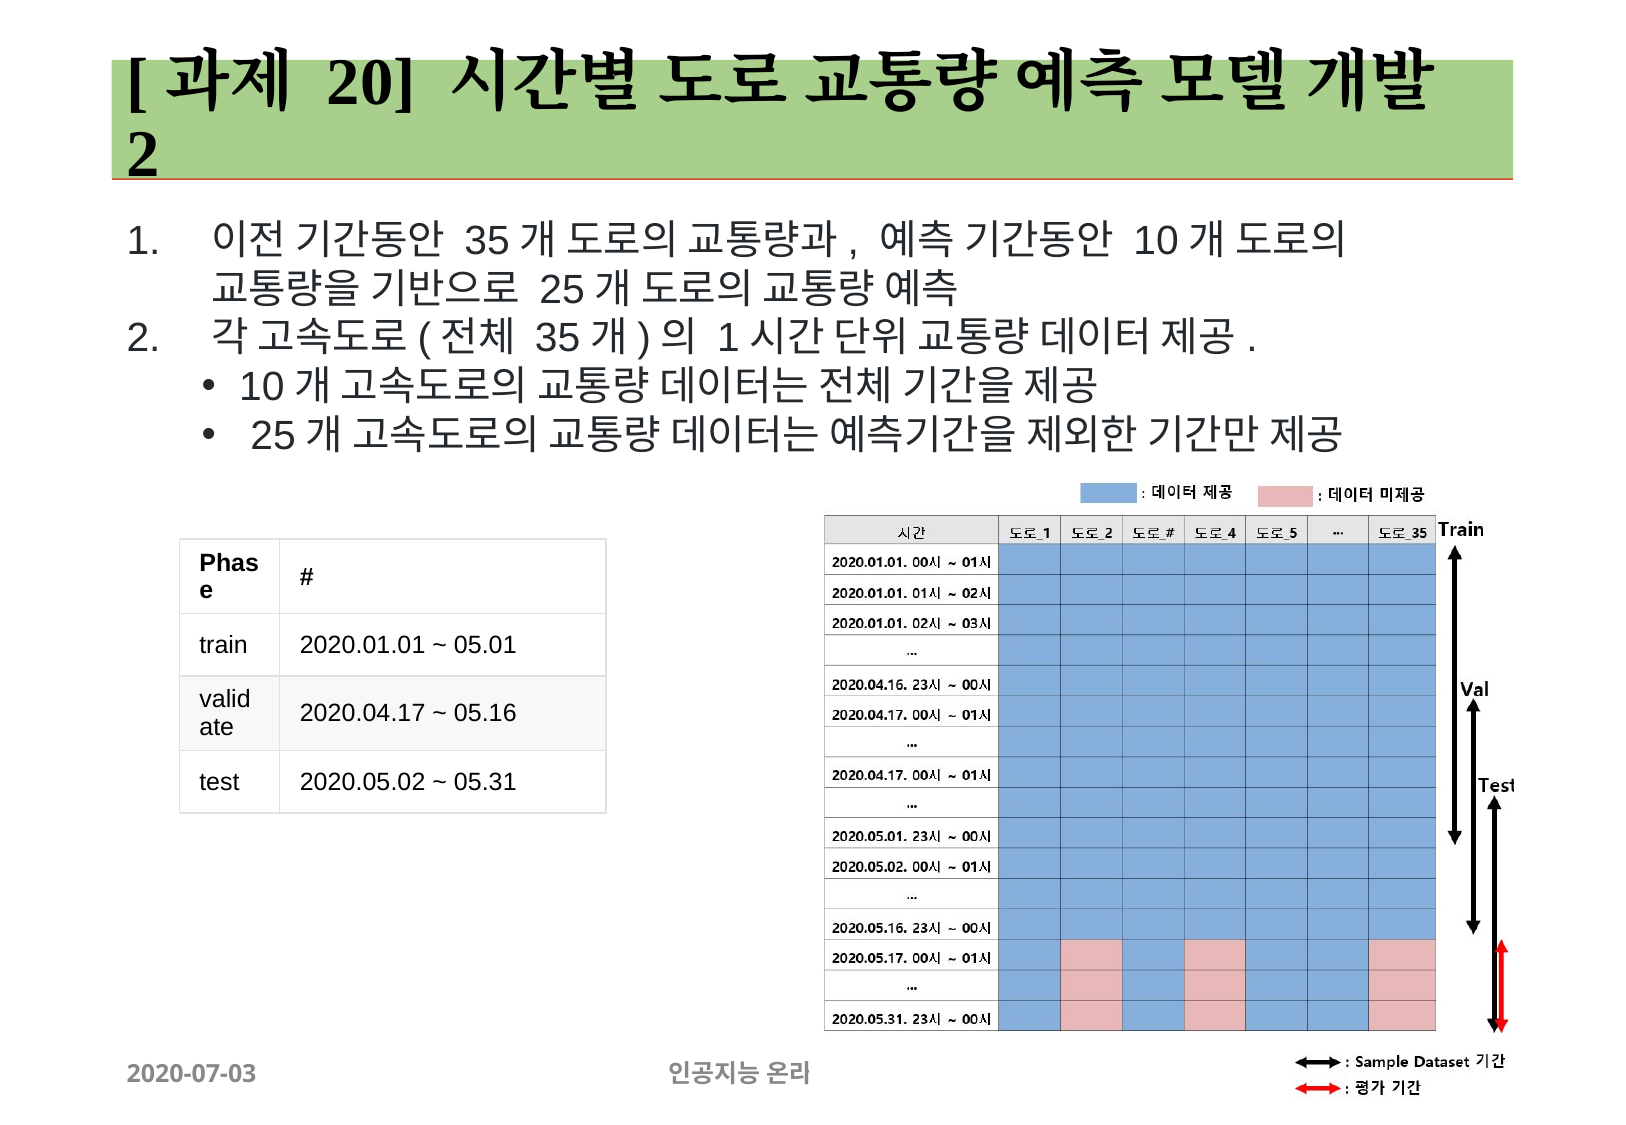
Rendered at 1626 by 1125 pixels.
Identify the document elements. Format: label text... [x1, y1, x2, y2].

list 이전 기간동안 35개 도로의 교통량과, 예측 기간동안 10개 도로의 교통량을 기반으로 25개 도로의 교통량 예측 각 고속도로(전체 35개)의 1시간 단위 교통량 데이터 제공. 10개 고속도로의 교통량 데이터는 전체 기간을 제공 25개 고속도로의 교통량 데이터는 예측기간을 제외한 기간만 제공 [111, 205, 1514, 487]
table_cell 2020.01.01 ~ 05.01 [280, 614, 605, 675]
table_cell validate [180, 677, 279, 750]
picture [809, 482, 1514, 1101]
table_cell 2020.04.17 ~ 05.16 [280, 677, 605, 750]
table_header # [280, 540, 605, 613]
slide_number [111, 1042, 303, 1103]
table_cell 2020.05.02 ~ 05.31 [280, 751, 605, 812]
title [과제 20] 시간별 도로 교통량 예측 모델 개발 2 [111, 59, 1514, 179]
footer 인공지능 온라인 대회 2020 [538, 1042, 805, 1103]
table_cell train [180, 614, 279, 675]
table_cell test [180, 751, 279, 812]
table_header Phase [180, 540, 279, 613]
